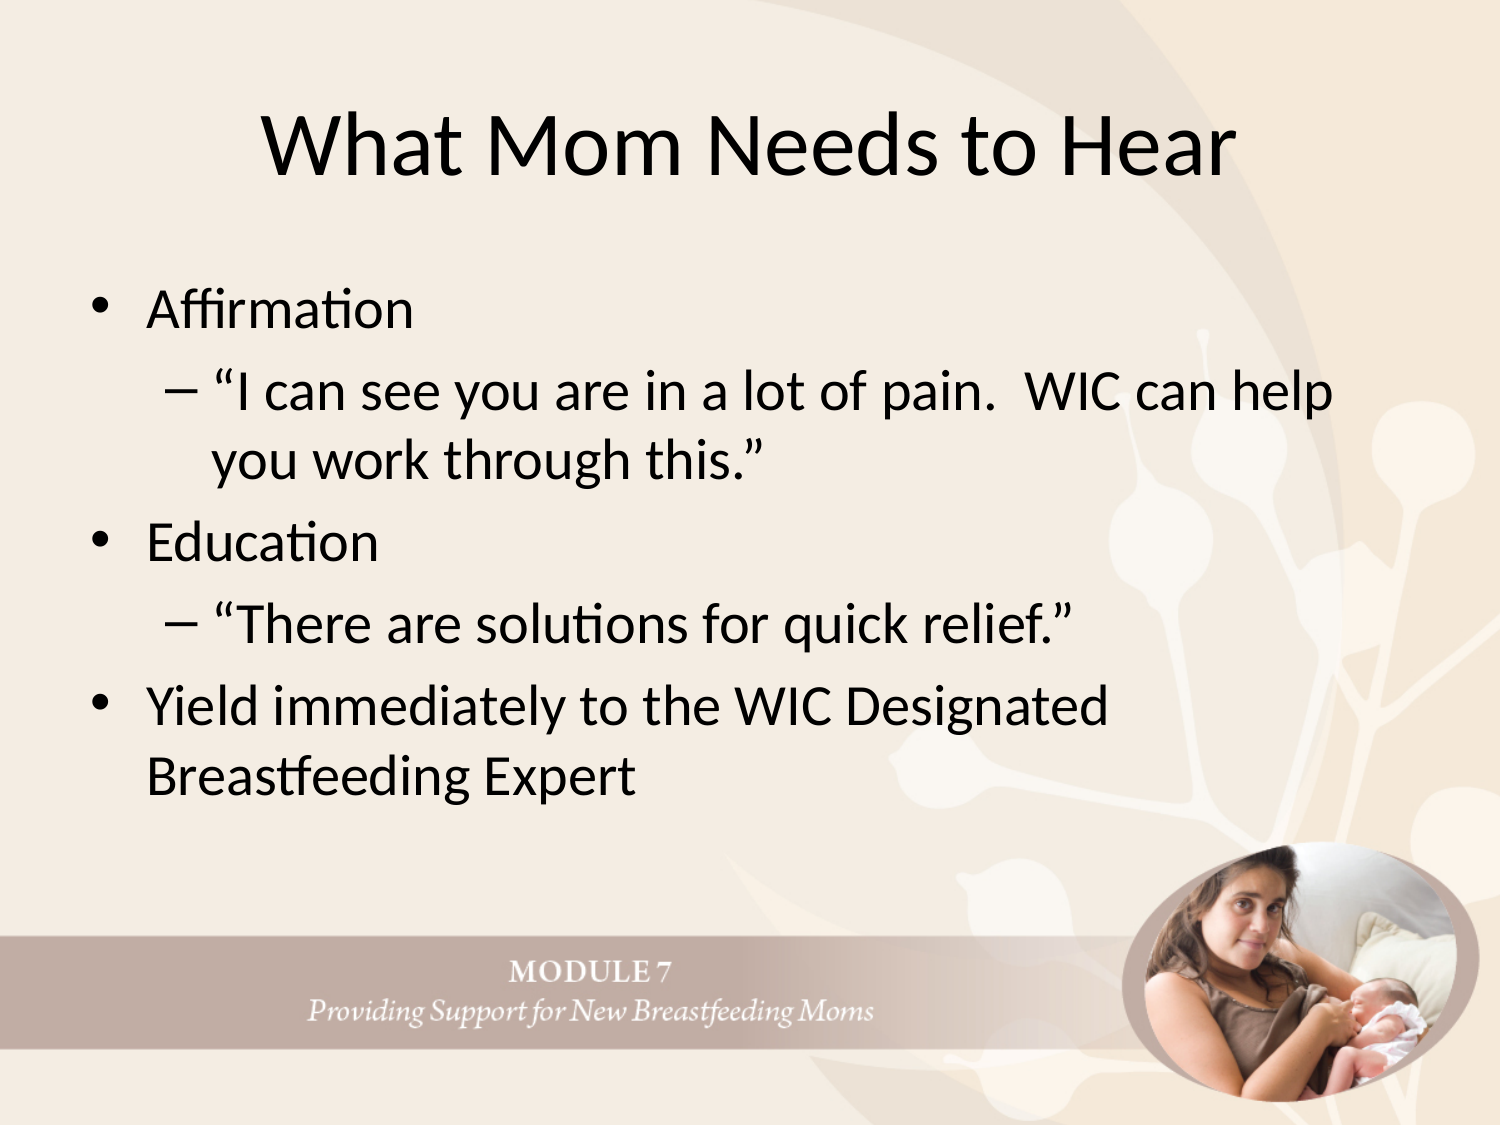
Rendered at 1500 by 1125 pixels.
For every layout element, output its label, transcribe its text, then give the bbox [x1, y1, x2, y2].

list Affirmation “I can see you are in a lot of pain. WIC can help you work through this.” Education “There are solutions for quick relief.” Yield immediately to the WIC Designated Breastfeeding Expert [75, 262, 1425, 1005]
picture [0, 0, 1500, 1125]
title What Mom Needs to Hear [75, 45, 1425, 233]
